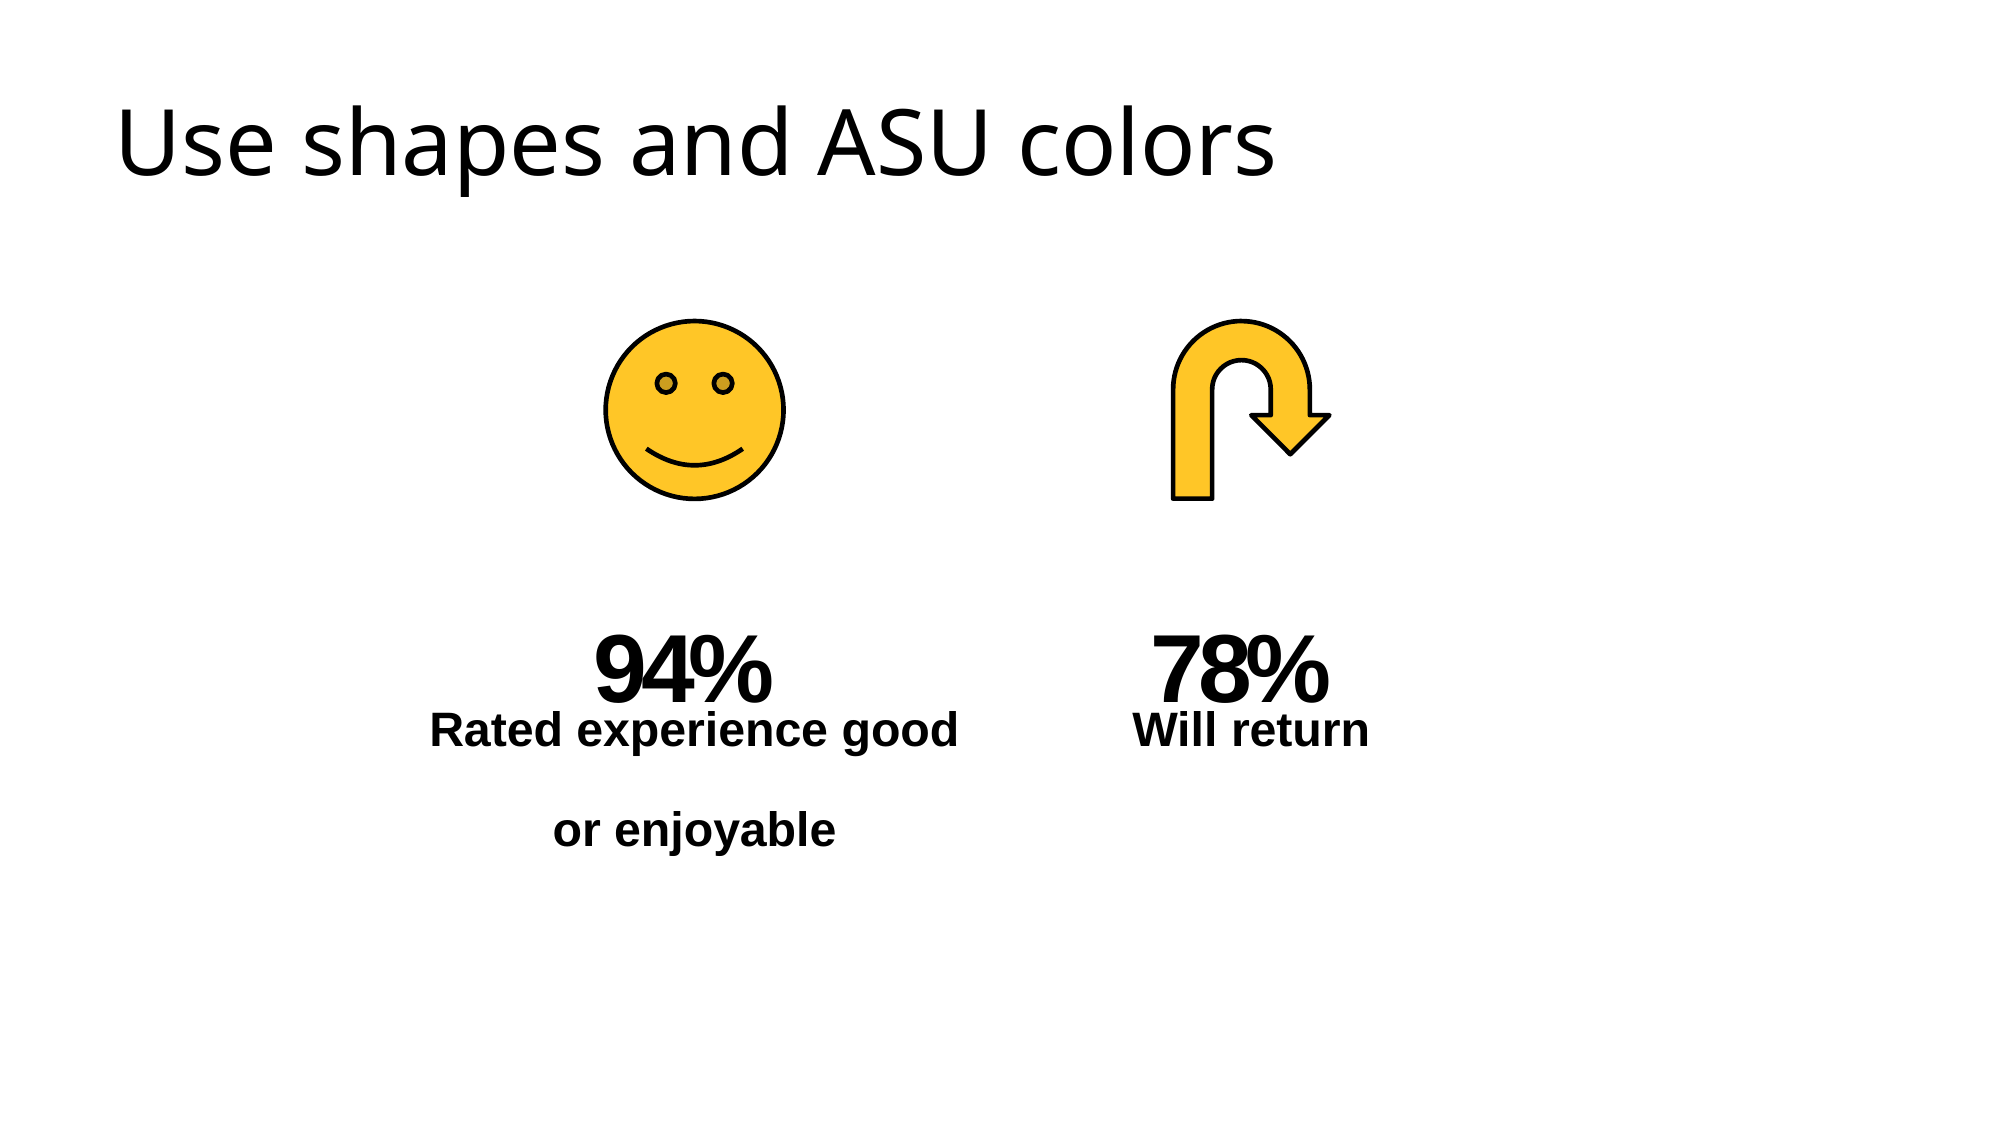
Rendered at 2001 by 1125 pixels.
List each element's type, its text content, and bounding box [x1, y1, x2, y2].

text_box Will return [1067, 680, 1435, 796]
title Use shapes and ASU colors [99, 45, 1900, 233]
text_box Rated experience good or enjoyable [397, 680, 993, 896]
text_box 78% [1135, 578, 1367, 680]
text_box [1171, 318, 1332, 501]
text_box 94% [579, 578, 811, 680]
text_box [603, 318, 786, 501]
